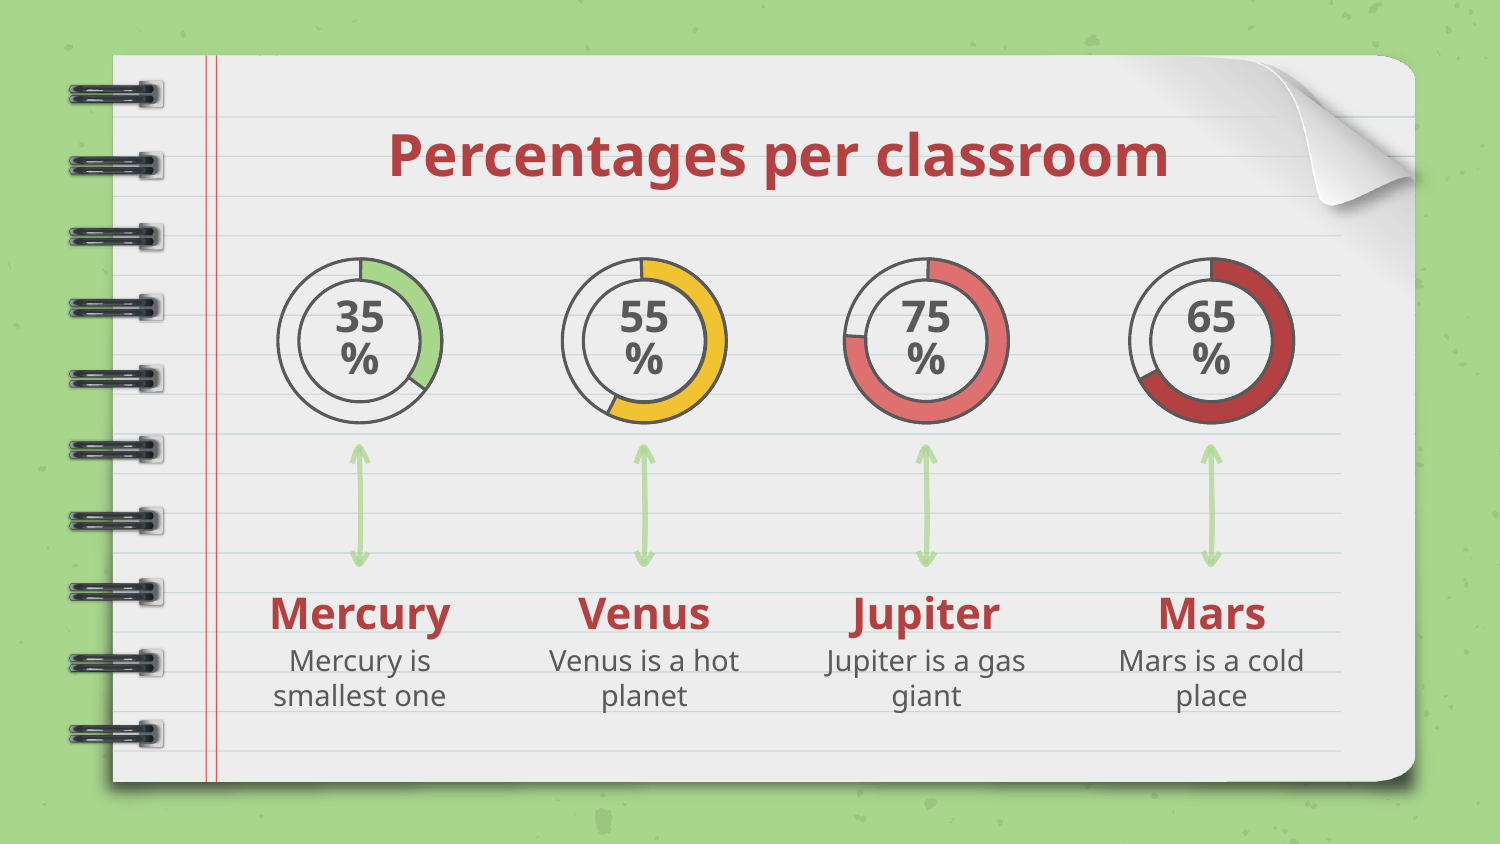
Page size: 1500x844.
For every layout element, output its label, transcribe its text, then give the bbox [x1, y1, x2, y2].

picture [63, 22, 1437, 822]
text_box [0, 0, 1500, 844]
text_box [277, 258, 442, 424]
text_box Mercury [232, 584, 488, 633]
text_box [844, 258, 1009, 424]
subtitle Mercury is smallest one [232, 633, 488, 721]
subtitle Venus is a hot planet [516, 633, 772, 721]
subtitle Jupiter is a gas giant [799, 633, 1054, 721]
subtitle Mars is a cold place [1084, 633, 1340, 721]
text_box Mars [1084, 584, 1340, 633]
text_box Venus [516, 584, 772, 633]
title Percentages per classroom [292, 116, 1266, 217]
text_box Jupiter [799, 584, 1054, 633]
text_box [1129, 258, 1294, 424]
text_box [562, 258, 727, 424]
